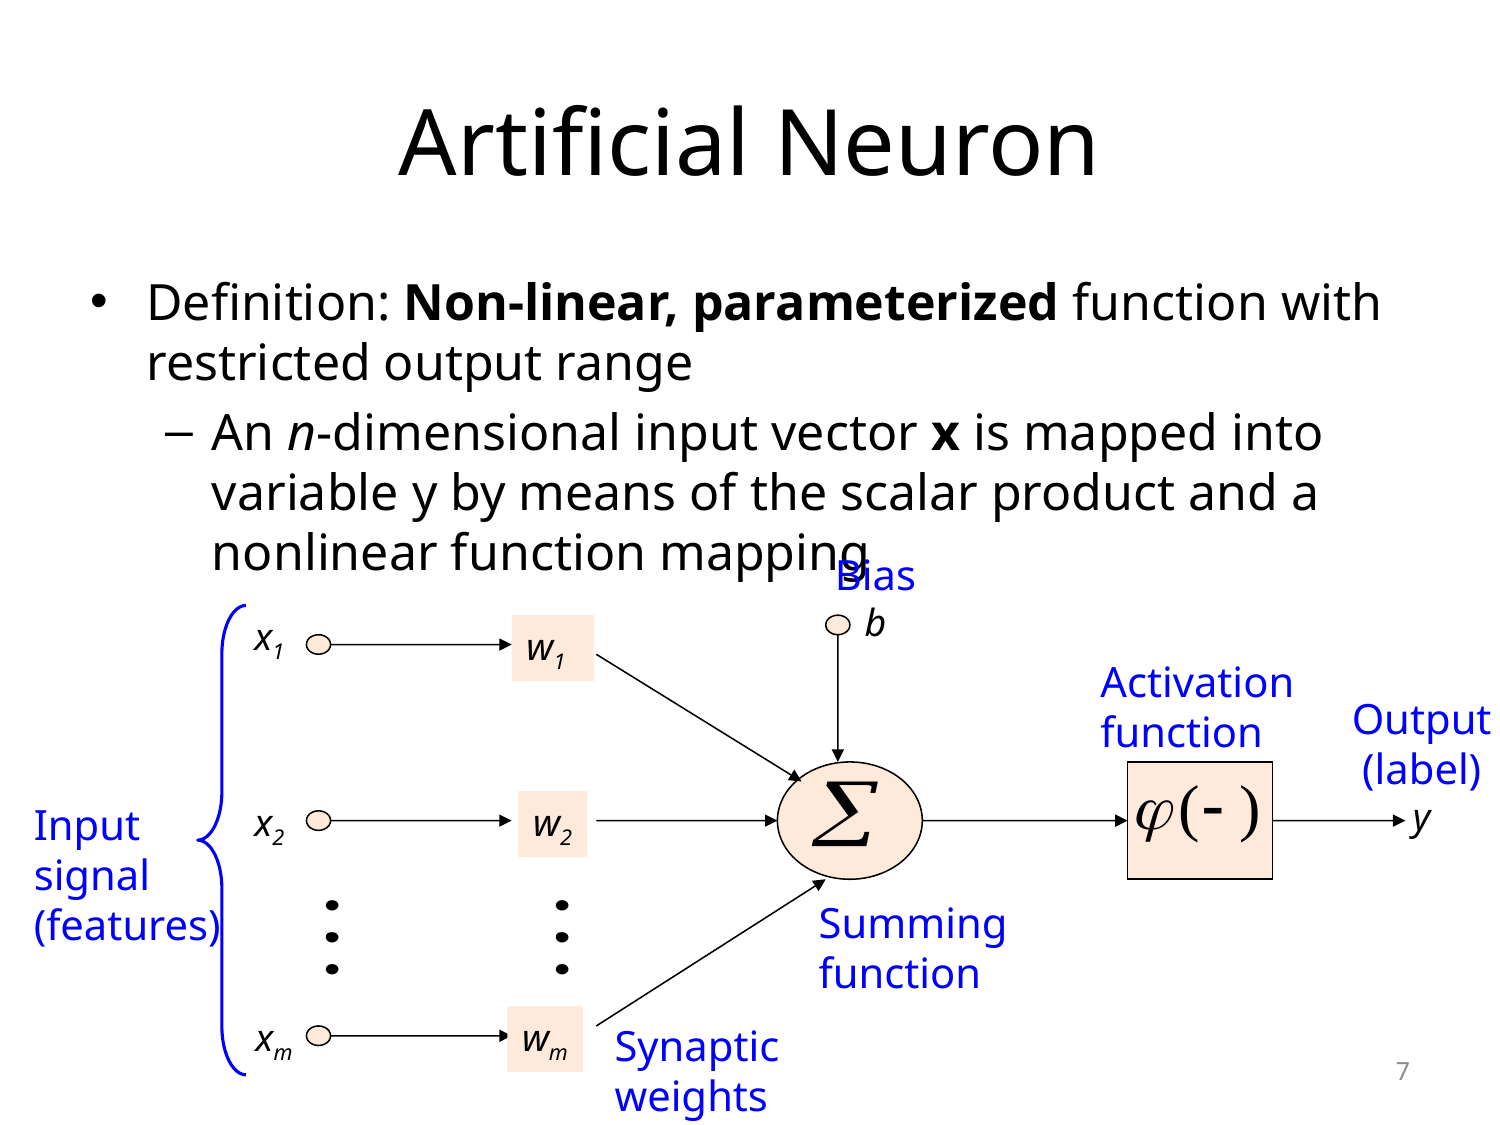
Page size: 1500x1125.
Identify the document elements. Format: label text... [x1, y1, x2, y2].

title Artificial Neuron [75, 45, 1425, 233]
list Definition: Non-linear, parameterized function with restricted output range An n-dimensional input vector x is mapped into variable y by means of the scalar product and a nonlinear function mapping [75, 262, 1425, 539]
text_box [27, 541, 1500, 1103]
